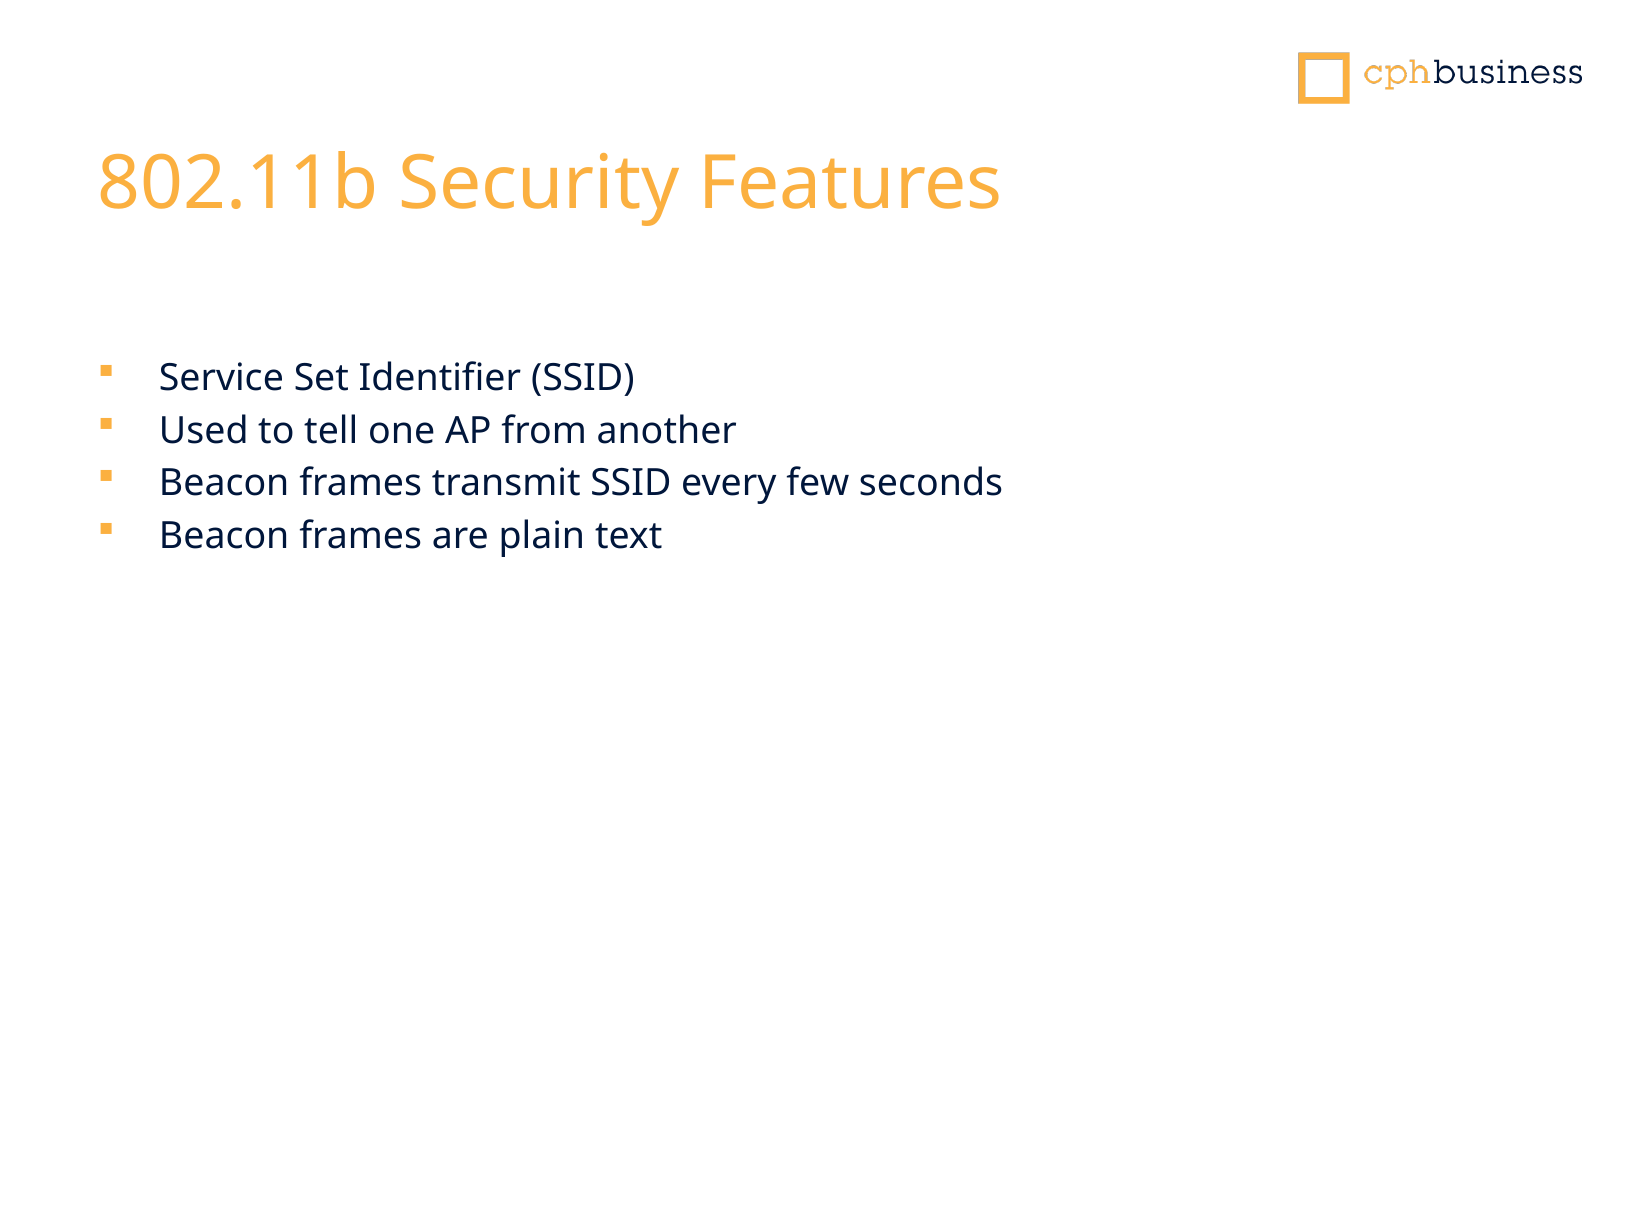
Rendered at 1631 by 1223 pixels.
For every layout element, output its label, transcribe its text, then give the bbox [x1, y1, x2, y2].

picture [1247, 1, 1631, 155]
title 802.11b Security Features [81, 125, 1549, 330]
list Service Set Identifier (SSID) Used to tell one AP from another Beacon frames transmit SSID every few seconds Beacon frames are plain text [81, 345, 1549, 1128]
